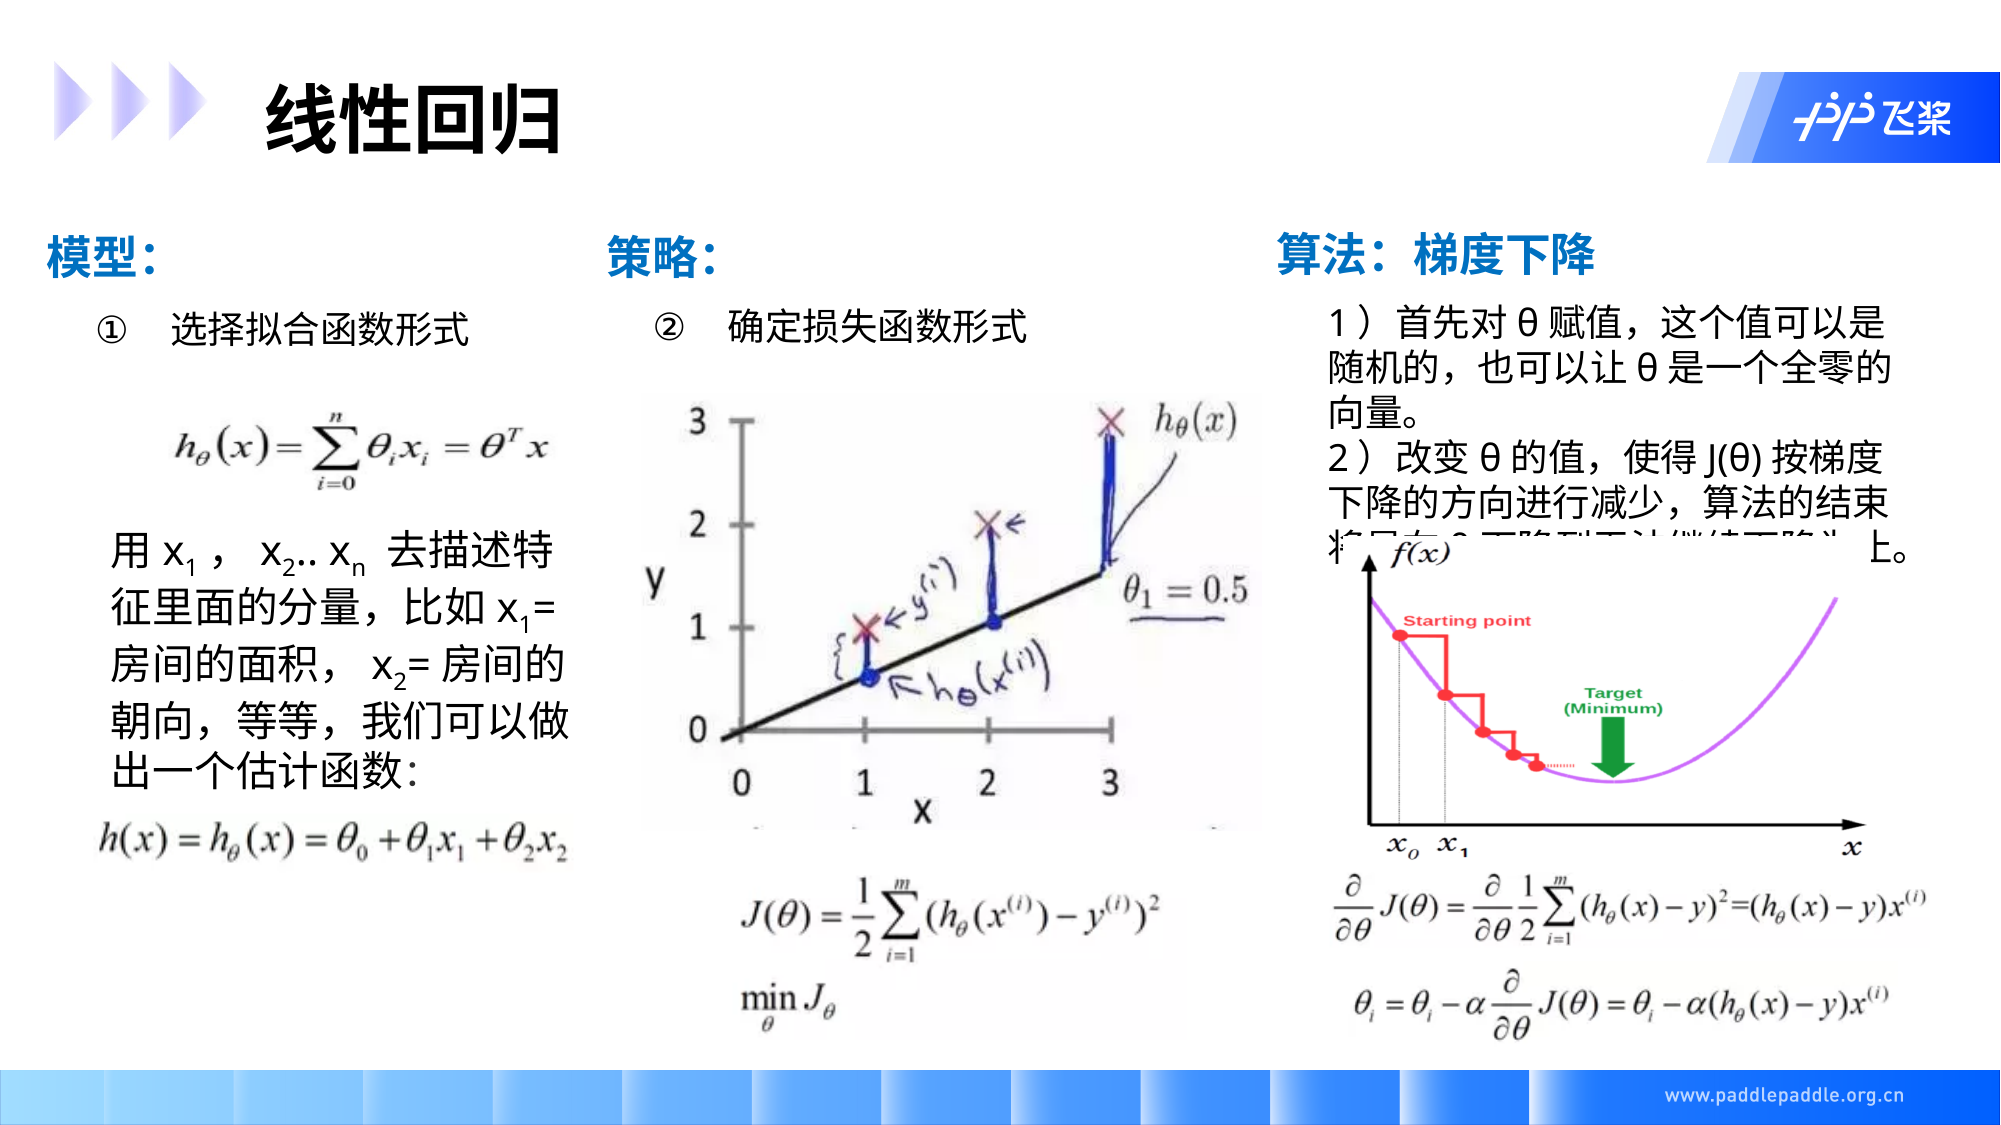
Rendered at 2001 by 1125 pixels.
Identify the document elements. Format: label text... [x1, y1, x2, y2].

text_box 模型： [32, 221, 250, 292]
text_box 算法：梯度下降 [1261, 218, 1674, 289]
text_box 确定损失函数形式 [638, 295, 1043, 356]
text_box 用x1，x2.. xn 去描述特征里面的分量，比如x1=房间的面积，x2=房间的朝向，等等，我们可以做出一个估计函数： [96, 516, 608, 803]
picture [1343, 961, 1898, 1051]
picture [167, 409, 597, 491]
picture [640, 393, 1262, 1051]
text_box 1）首先对θ赋值，这个值可以是随机的，也可以让θ是一个全零的向量。 2）改变θ的值，使得J(θ)按梯度下降的方向进行减少，算法的结束将是在θ下降到无法继续下降为止。 [1312, 292, 1931, 667]
picture [78, 810, 586, 875]
picture [1679, 72, 2000, 163]
picture [0, 1070, 2000, 1125]
text_box 策略： [591, 221, 809, 292]
text_box 线性回归 [248, 65, 619, 171]
picture [1312, 536, 1942, 957]
text_box 选择拟合函数形式 [80, 298, 486, 359]
